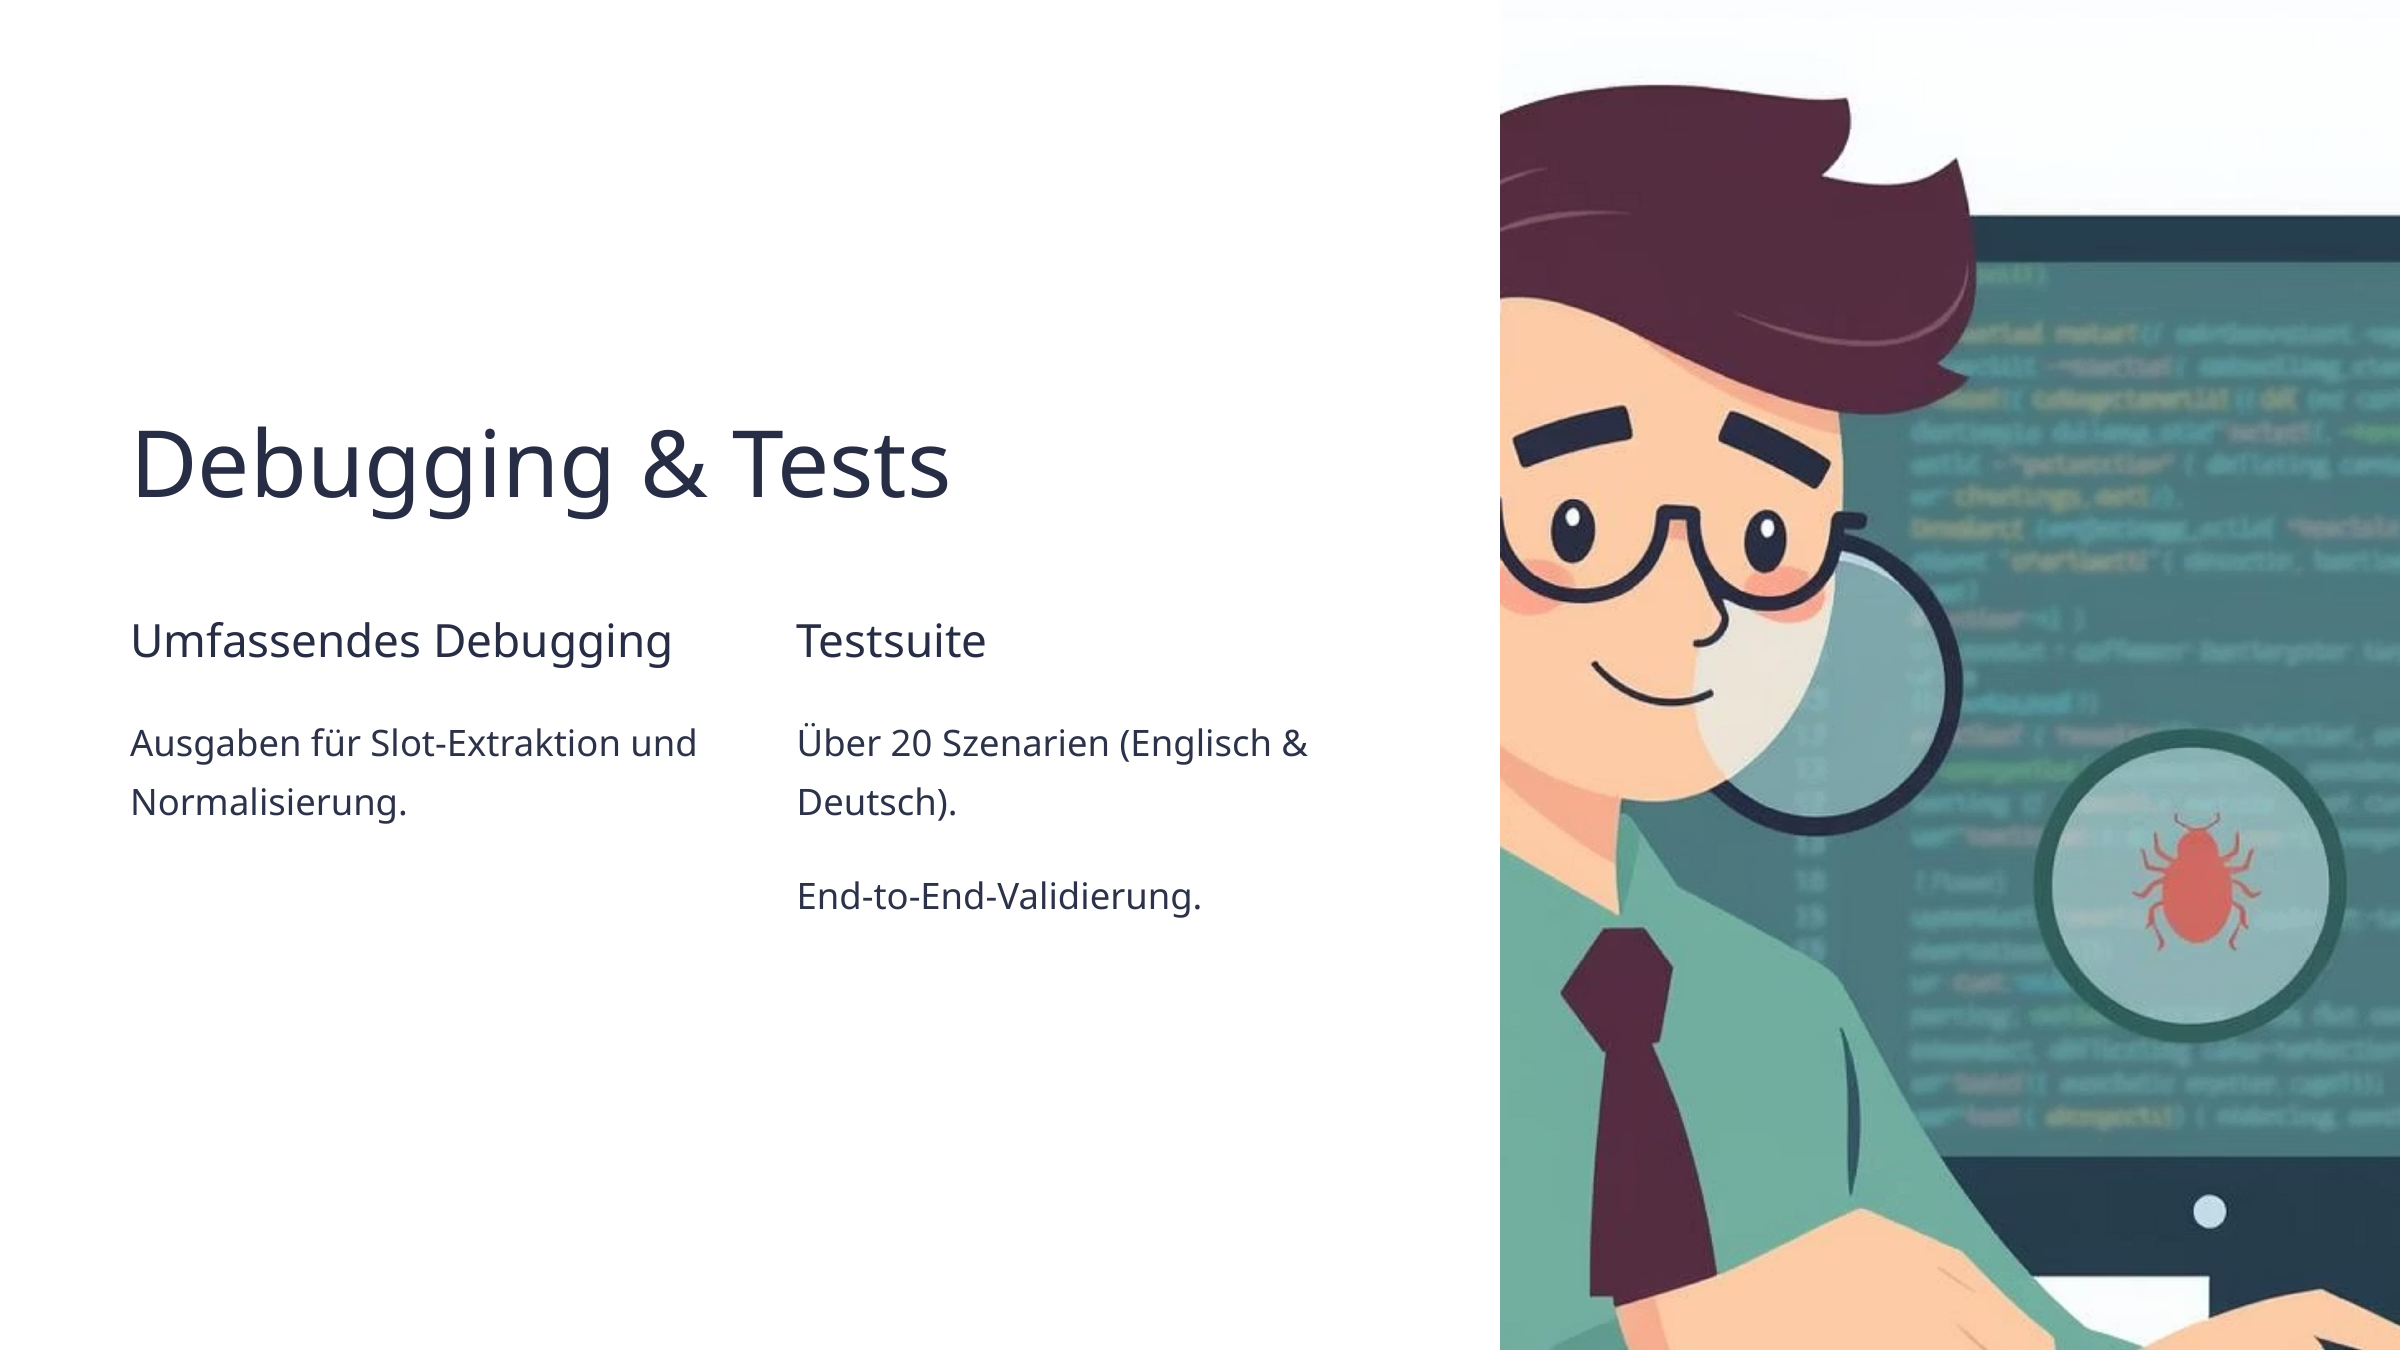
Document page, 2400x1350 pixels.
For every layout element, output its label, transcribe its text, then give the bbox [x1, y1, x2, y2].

text_box Umfassendes Debugging [130, 609, 635, 668]
picture [1499, 0, 2400, 1350]
text_box End-to-End-Validierung. [796, 857, 1371, 917]
text_box Debugging & Tests [130, 399, 1061, 517]
text_box Ausgaben für Slot-Extraktion und Normalisierung. [130, 704, 705, 824]
text_box Testsuite [796, 609, 1262, 668]
text_box Über 20 Szenarien (Englisch & Deutsch). [796, 704, 1371, 824]
